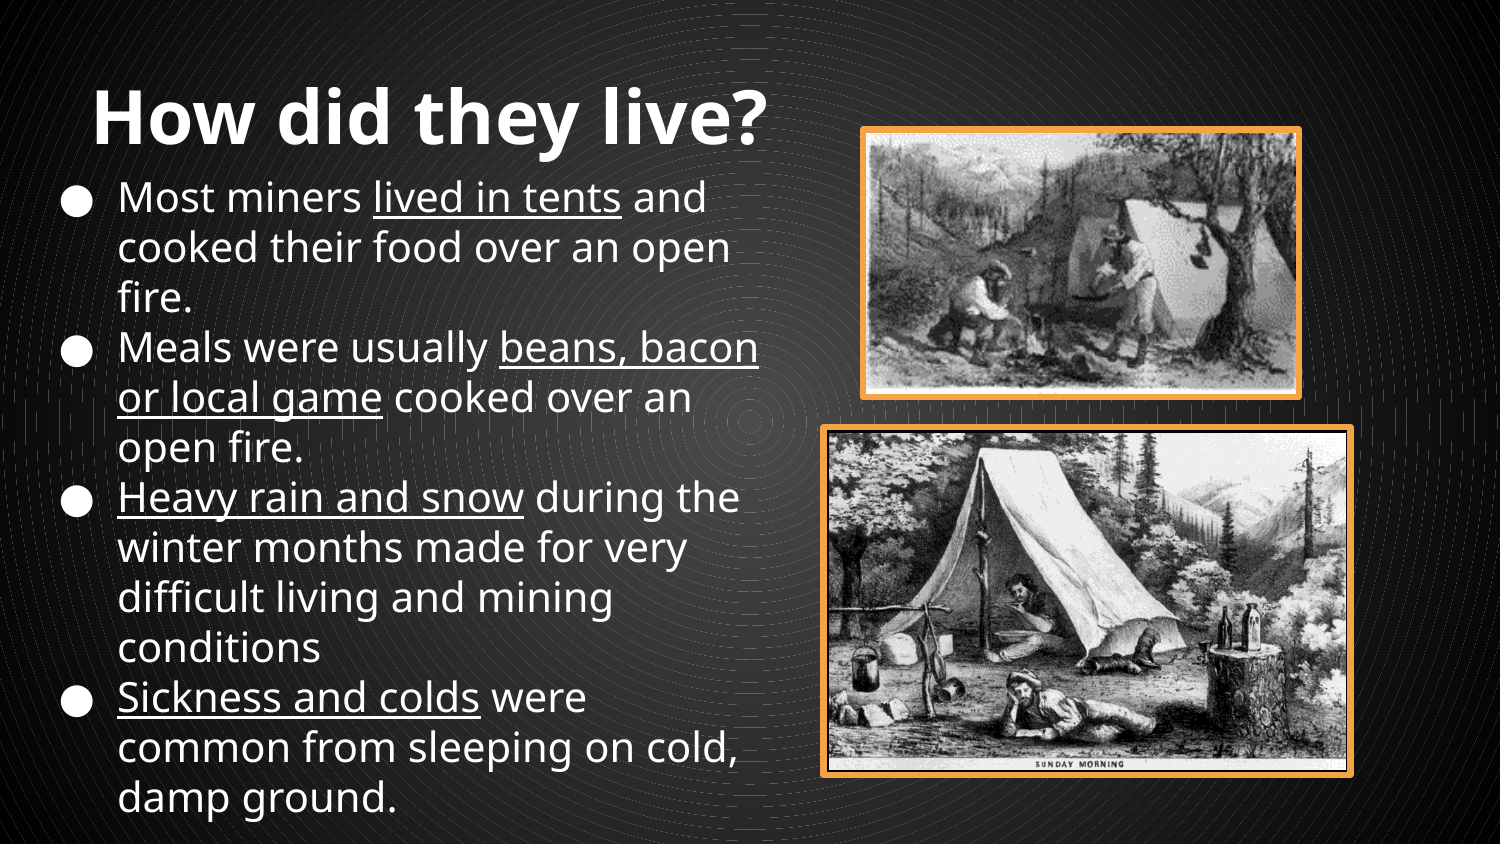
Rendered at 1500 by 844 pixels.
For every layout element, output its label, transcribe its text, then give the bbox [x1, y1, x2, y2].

title How did they live? [75, 33, 1425, 175]
picture [826, 430, 1348, 772]
picture [865, 132, 1296, 395]
list Most miners lived in tents and cooked their food over an open fire. Meals were usually beans, bacon or local game cooked over an open fire. Heavy rain and snow during the winter months made for very difficult living and mining conditions Sickness and colds were common from sleeping on cold, damp ground. [26, 155, 781, 835]
